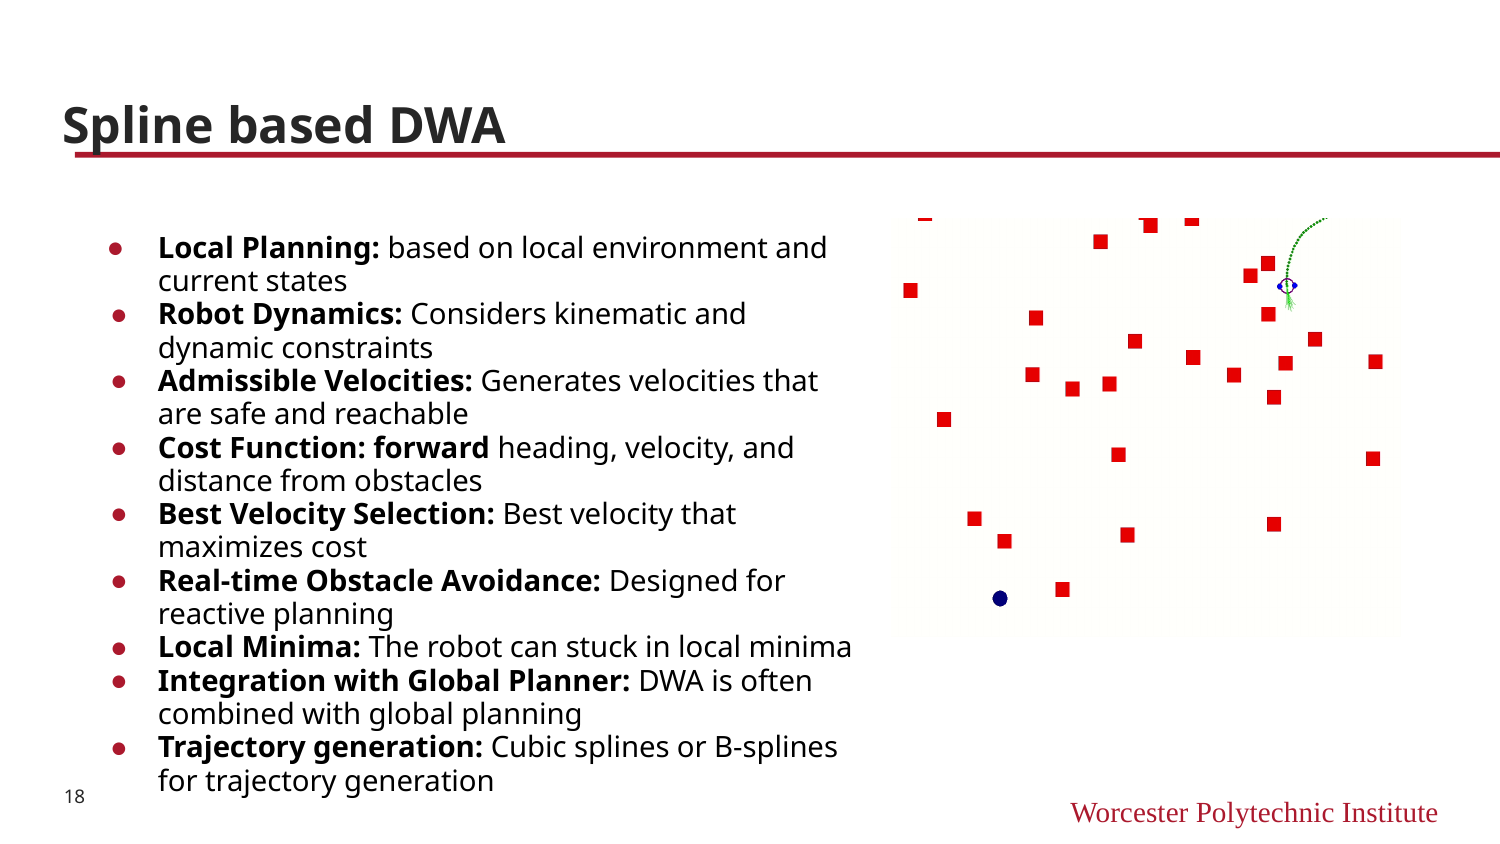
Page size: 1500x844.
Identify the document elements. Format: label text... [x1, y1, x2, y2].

slide_number ‹#› [52, 765, 143, 830]
list Local Planning: based on local environment and current states Robot Dynamics: Considers kinematic and dynamic constraints Admissible Velocities: Generates velocities that are safe and reachable Cost Function: forward heading, velocity, and distance from obstacles Best Velocity Selection: Best velocity that maximizes cost Real-time Obstacle Avoidance: Designed for reactive planning Local Minima: The robot can stuck in local minima Integration with Global Planner: DWA is often combined with global planning Trajectory generation: Cubic splines or B-splines for trajectory generation [80, 165, 866, 812]
title Spline based DWA [51, 65, 1449, 160]
picture [890, 218, 1401, 637]
